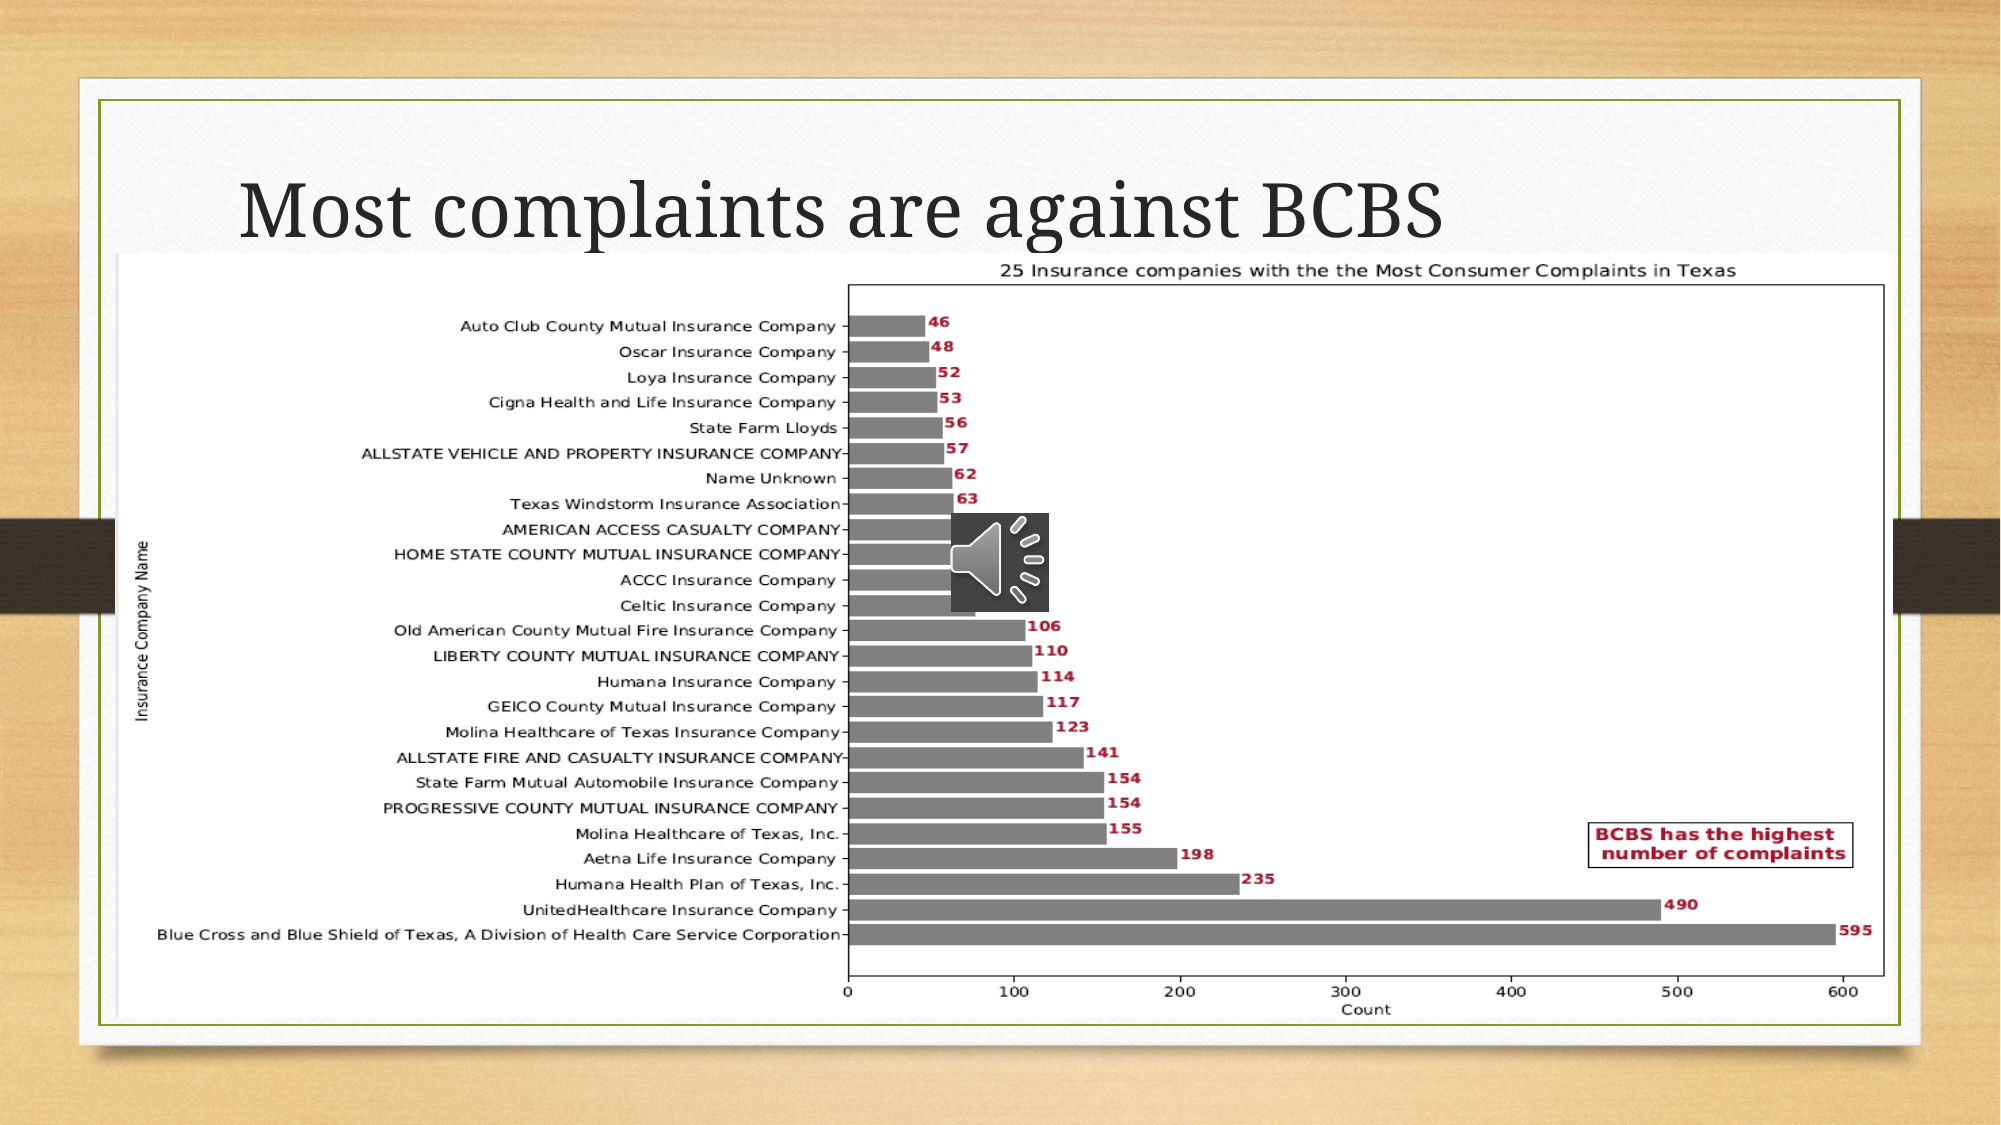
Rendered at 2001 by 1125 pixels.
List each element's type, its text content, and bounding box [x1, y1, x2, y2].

title Most complaints are against BCBS [212, 161, 1473, 253]
picture [0, 0, 2001, 1125]
